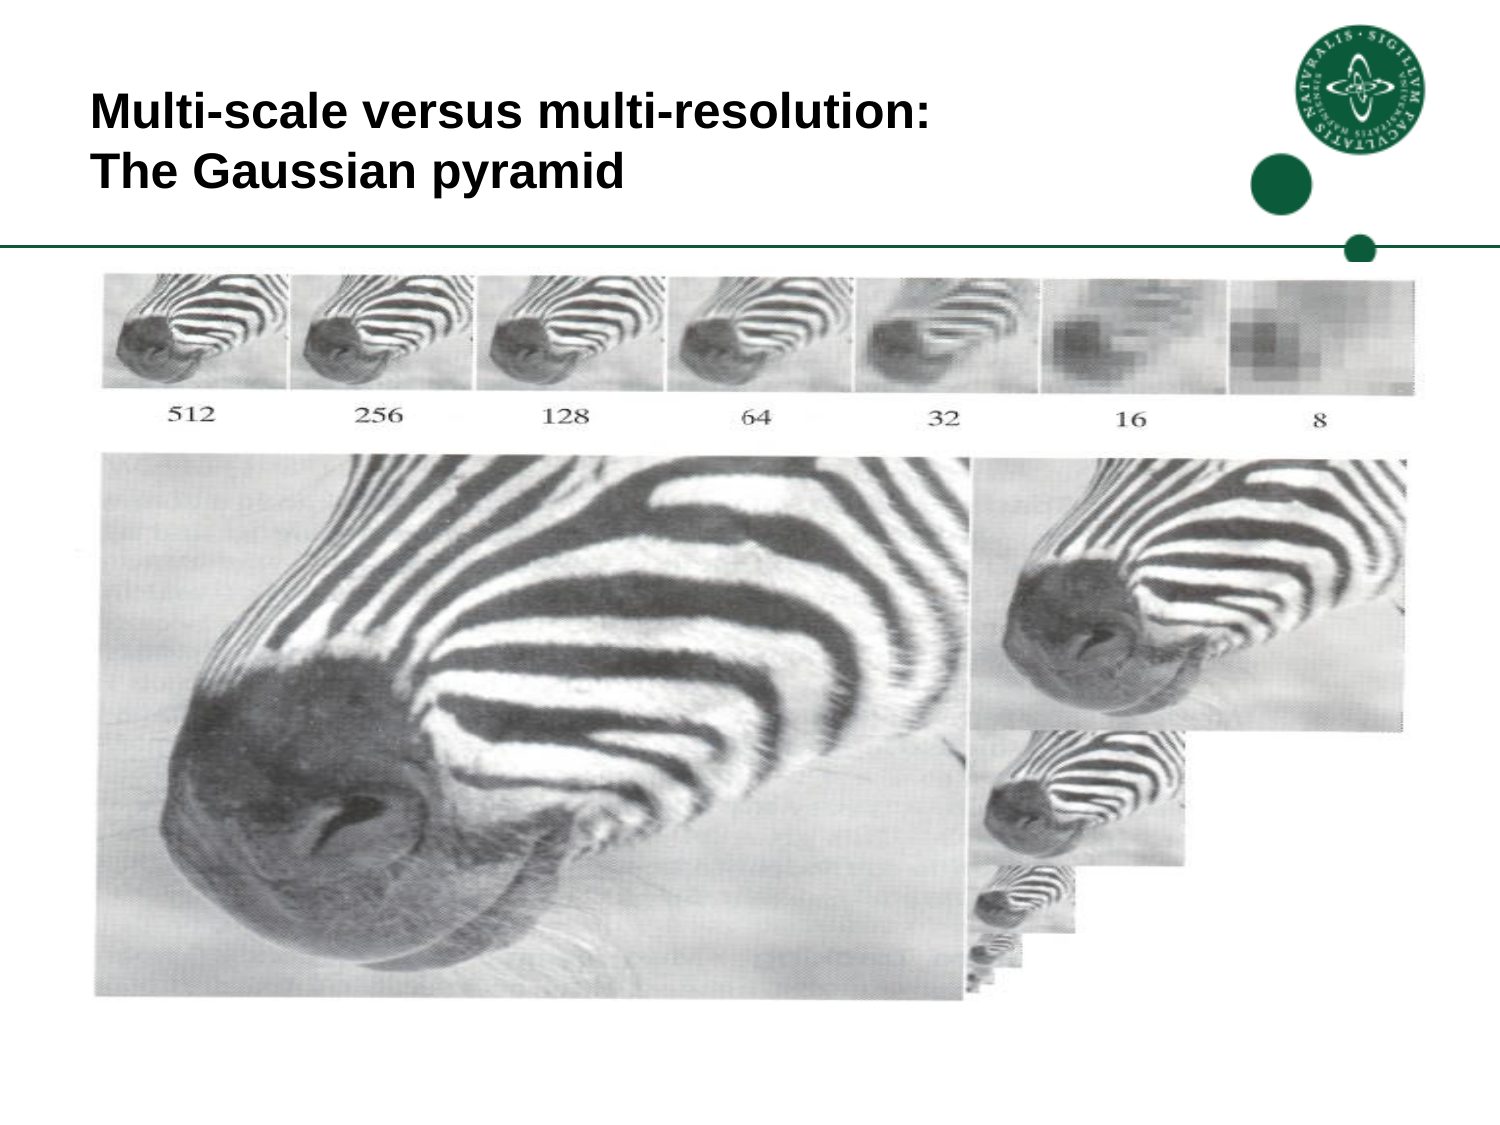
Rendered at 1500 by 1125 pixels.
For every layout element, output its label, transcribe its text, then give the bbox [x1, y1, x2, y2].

picture [1250, 24, 1500, 245]
picture [74, 248, 1500, 1006]
text_box Multi-scale versus multi-resolution: The Gaussian pyramid [75, 45, 1425, 233]
